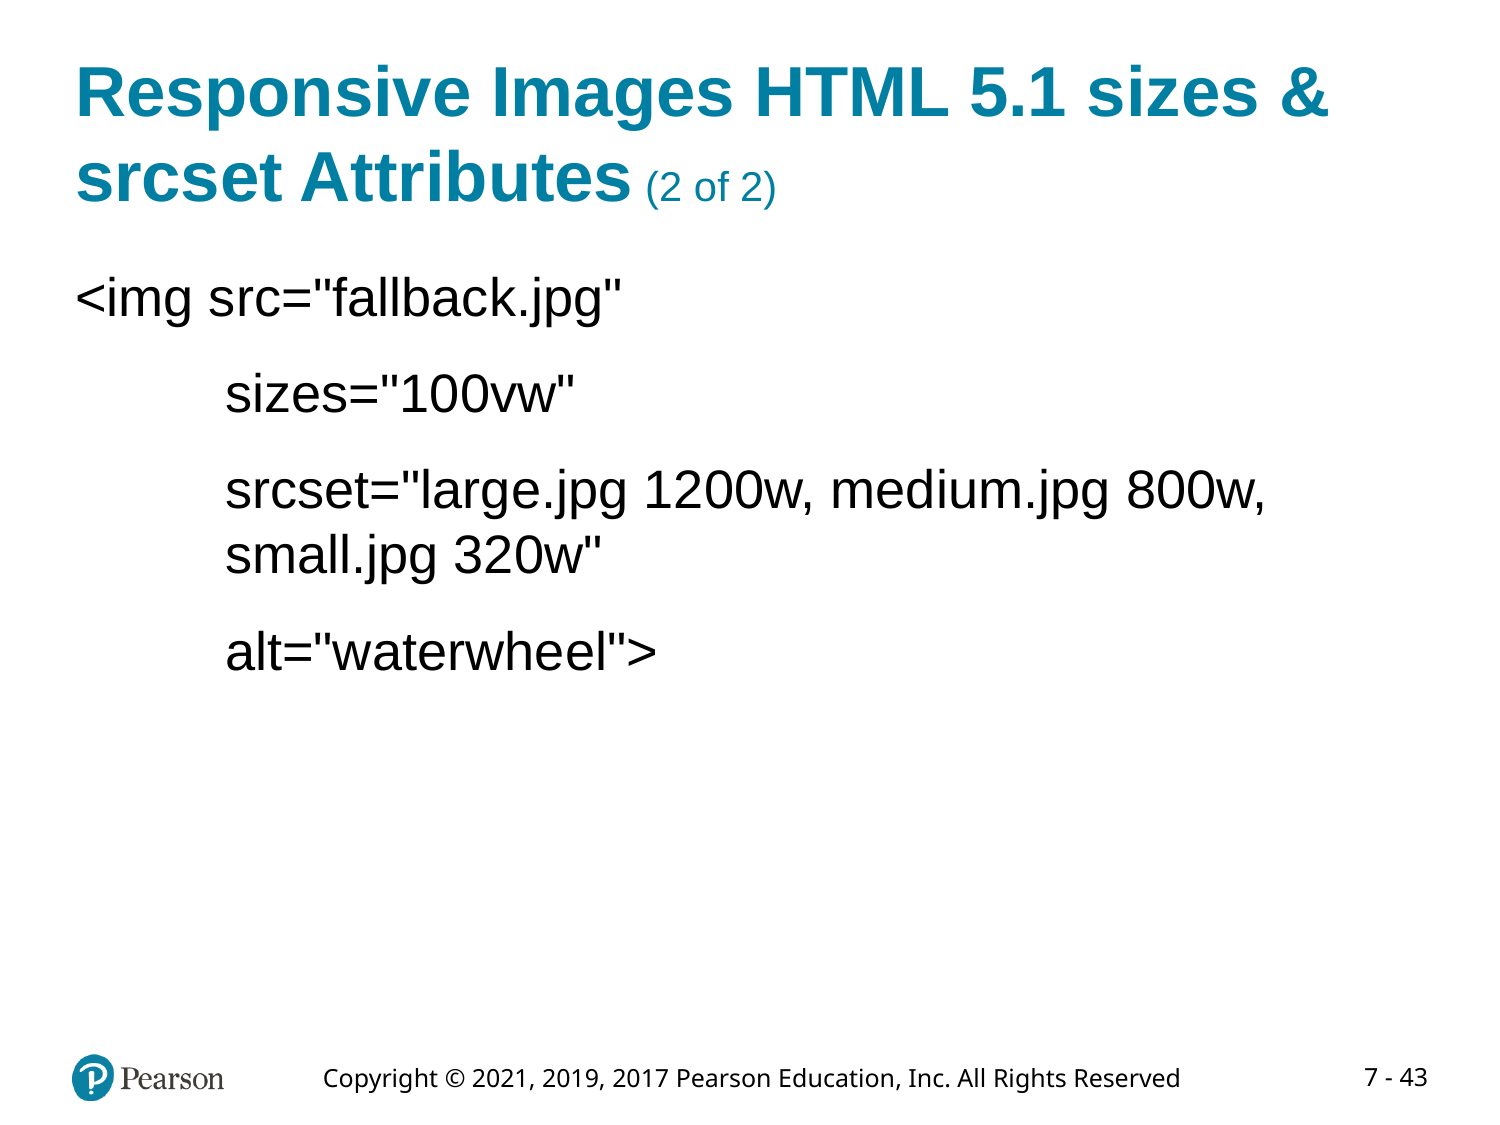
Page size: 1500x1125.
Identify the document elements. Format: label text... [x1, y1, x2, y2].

picture [81, 1064, 107, 1089]
picture [99, 1054, 224, 1101]
title Responsive Images HTML 5.1 sizes & srcset Attributes (2 of 2) [75, 35, 1425, 216]
list <img src="fallback.jpg" sizes="100vw" srcset="large.jpg 1200w, medium.jpg 800w, small.jpg 320w" alt="waterwheel"> [75, 262, 1425, 1038]
picture [72, 1054, 89, 1072]
picture [72, 1087, 83, 1101]
